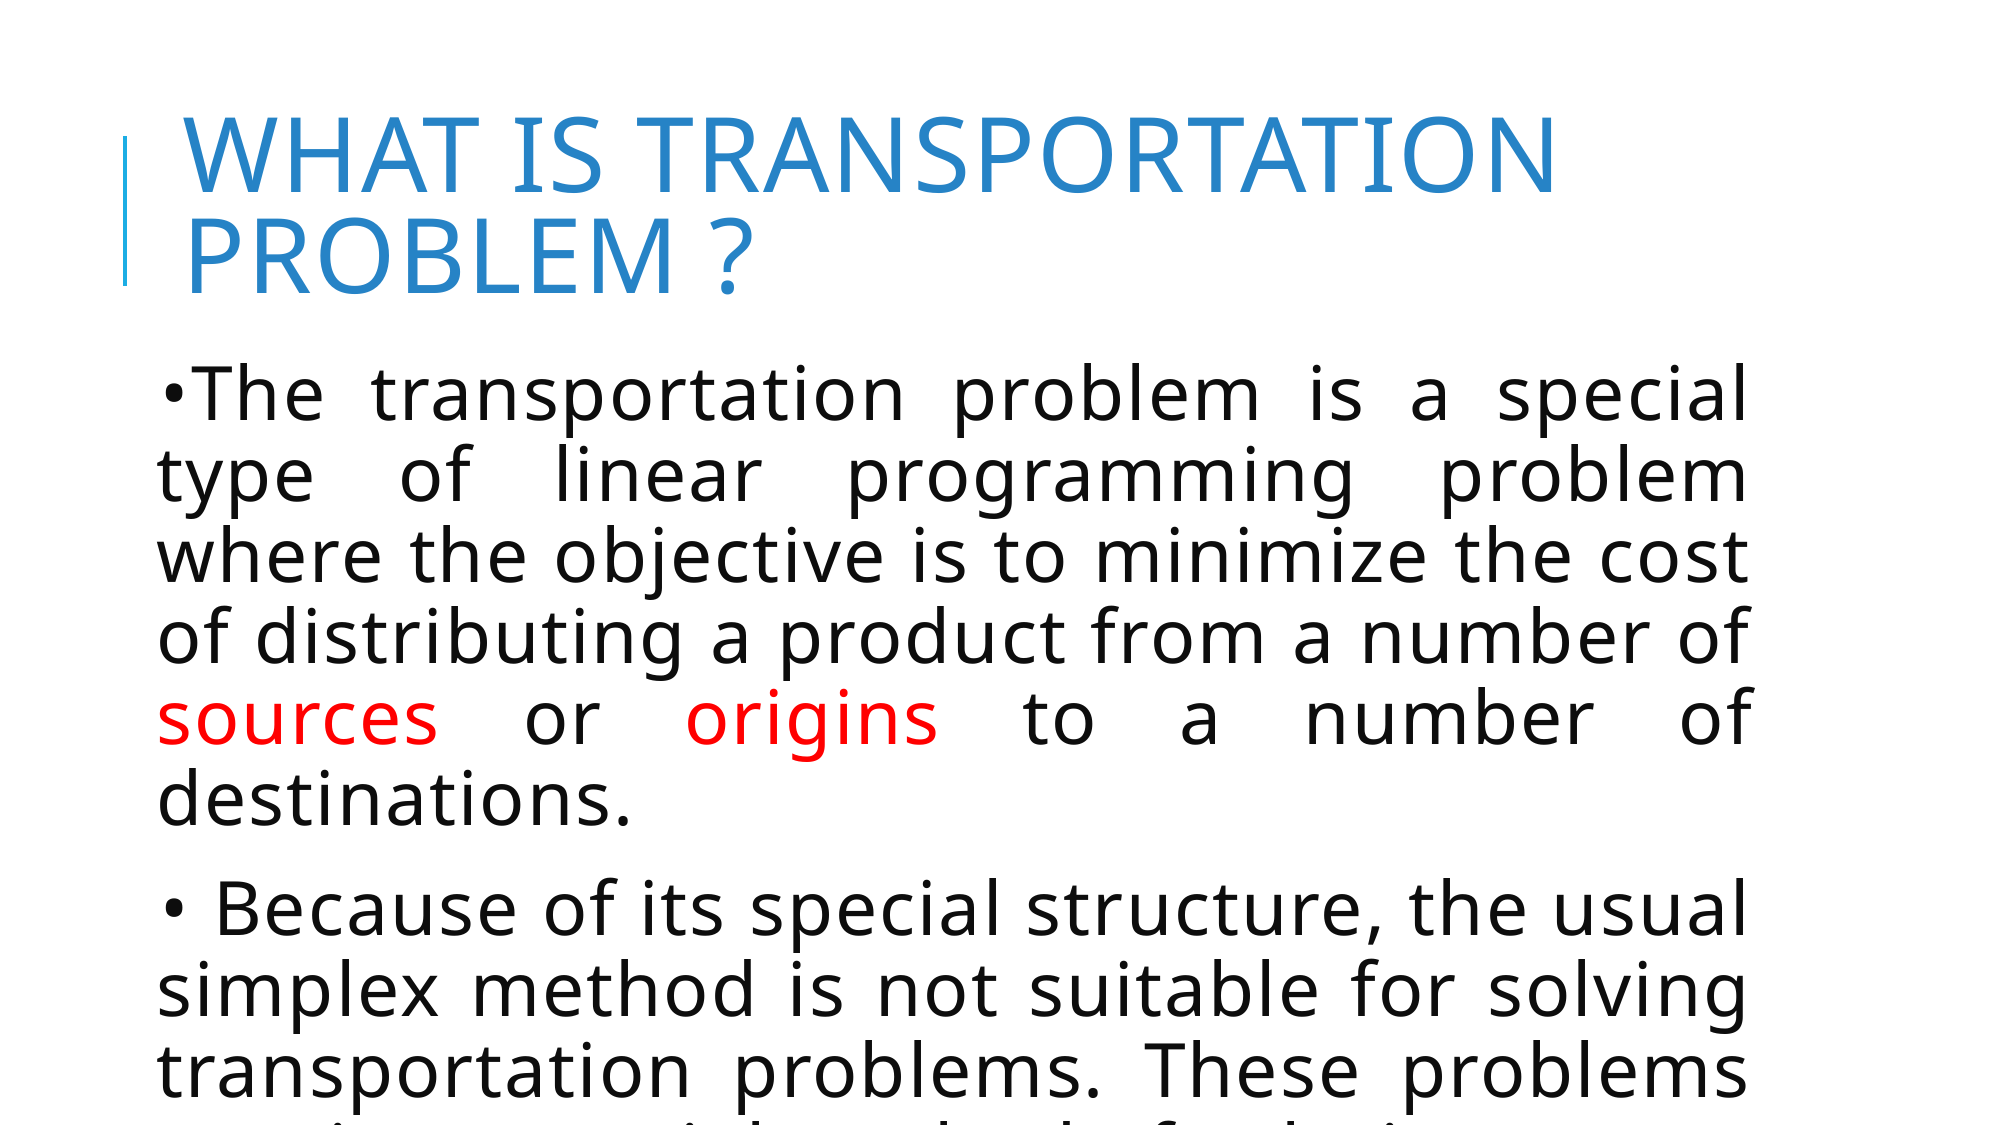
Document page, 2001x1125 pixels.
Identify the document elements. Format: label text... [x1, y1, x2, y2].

list •The transportation problem is a special type of linear programming problem where the objective is to minimize the cost of distributing a product from a number of sources or origins to a number of destinations. • Because of its special structure, the usual simplex method is not suitable for solving transportation problems. These problems require a special method of solution. [133, 348, 1763, 1035]
title WHAT IS TRANSPORTATION PROBLEM ? [168, 90, 1763, 336]
